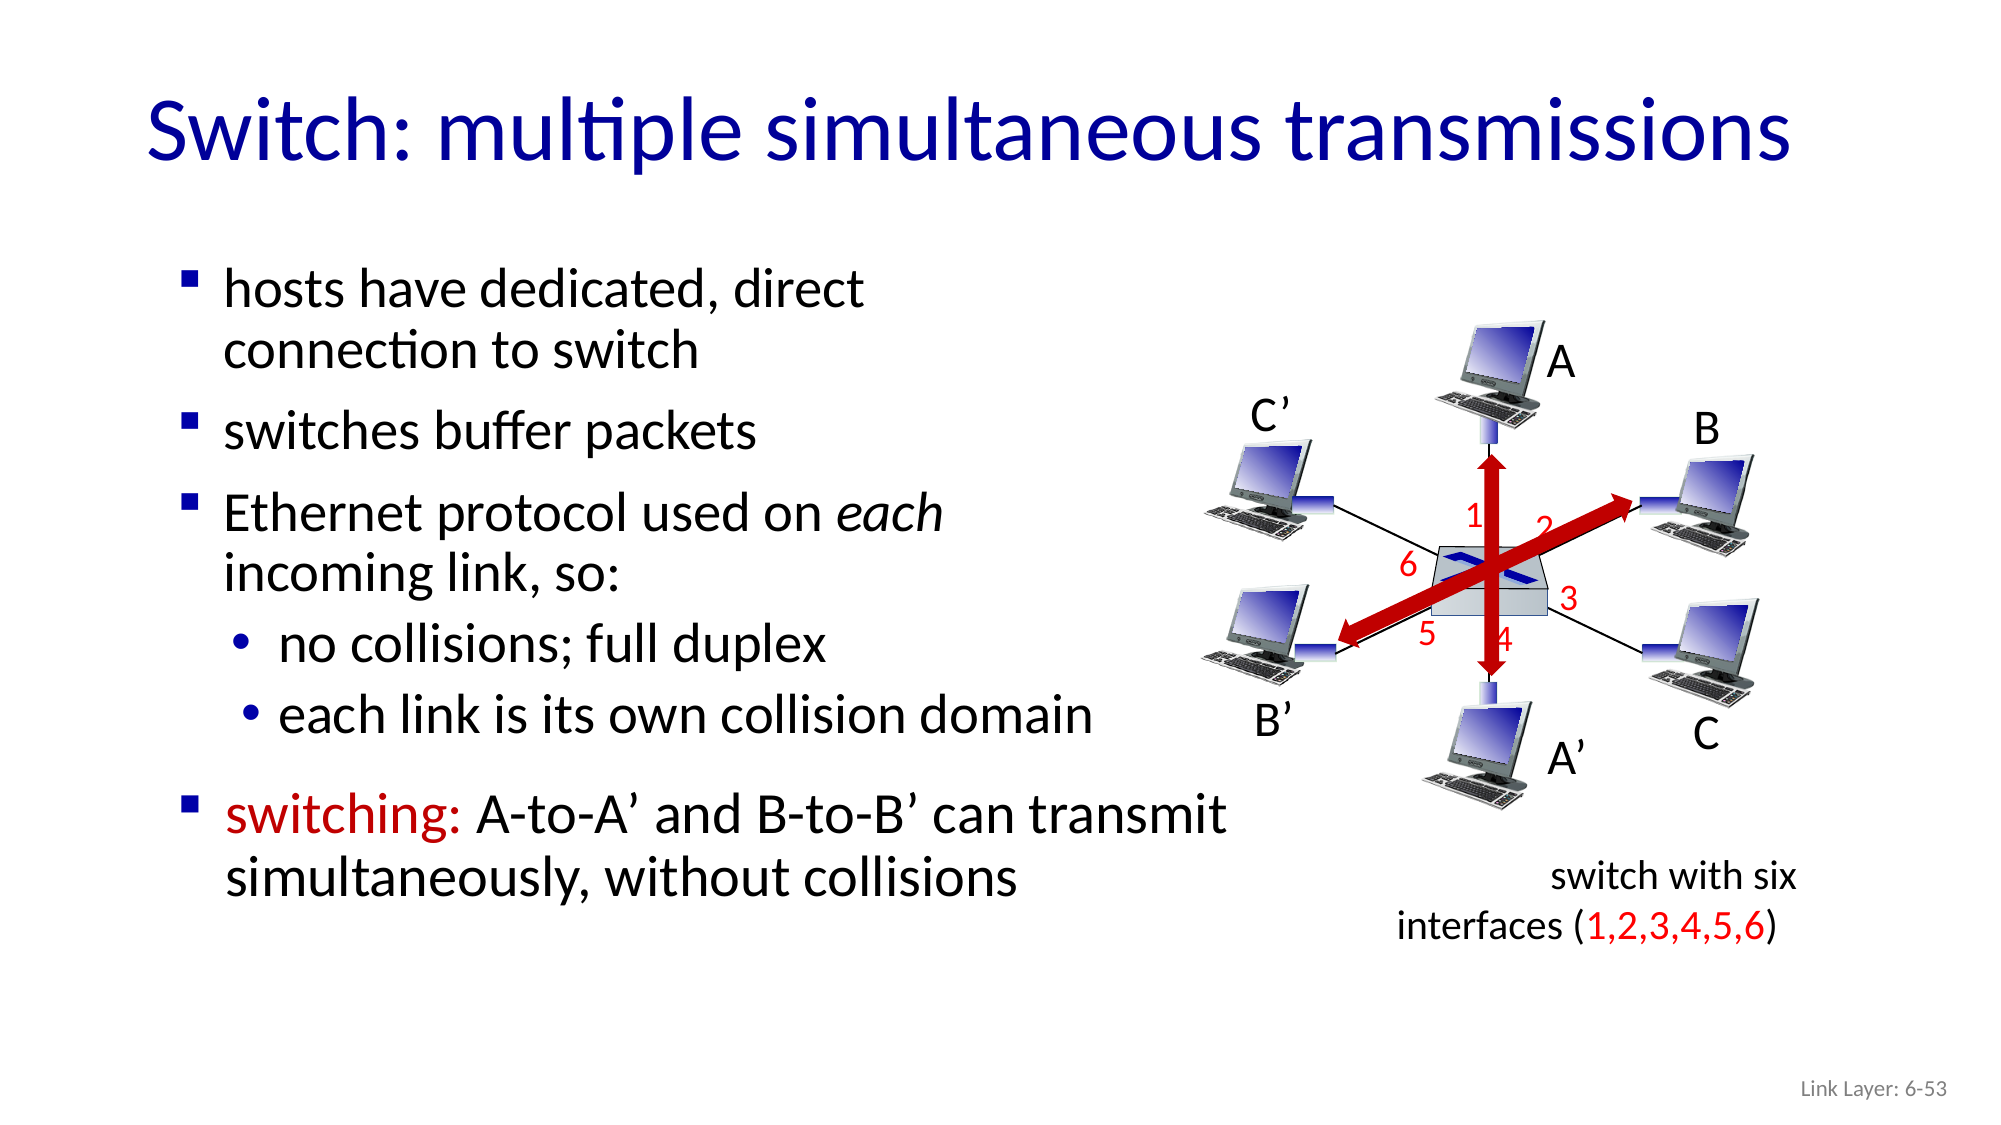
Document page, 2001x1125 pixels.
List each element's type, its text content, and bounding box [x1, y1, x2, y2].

slide_number Link Layer: 6-53 [1512, 1056, 1963, 1117]
text_box hosts have dedicated, direct connection to switch switches buffer packets Ethernet protocol used on each incoming link, so: no collisions; full duplex each link is its own collision domain [152, 251, 1112, 776]
title Switch: multiple simultaneous transmissions [131, 57, 1857, 205]
text_box switching: A-to-A’ and B-to-B’ can transmit simultaneously, without collisions [152, 776, 1256, 1021]
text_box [1174, 315, 1812, 957]
